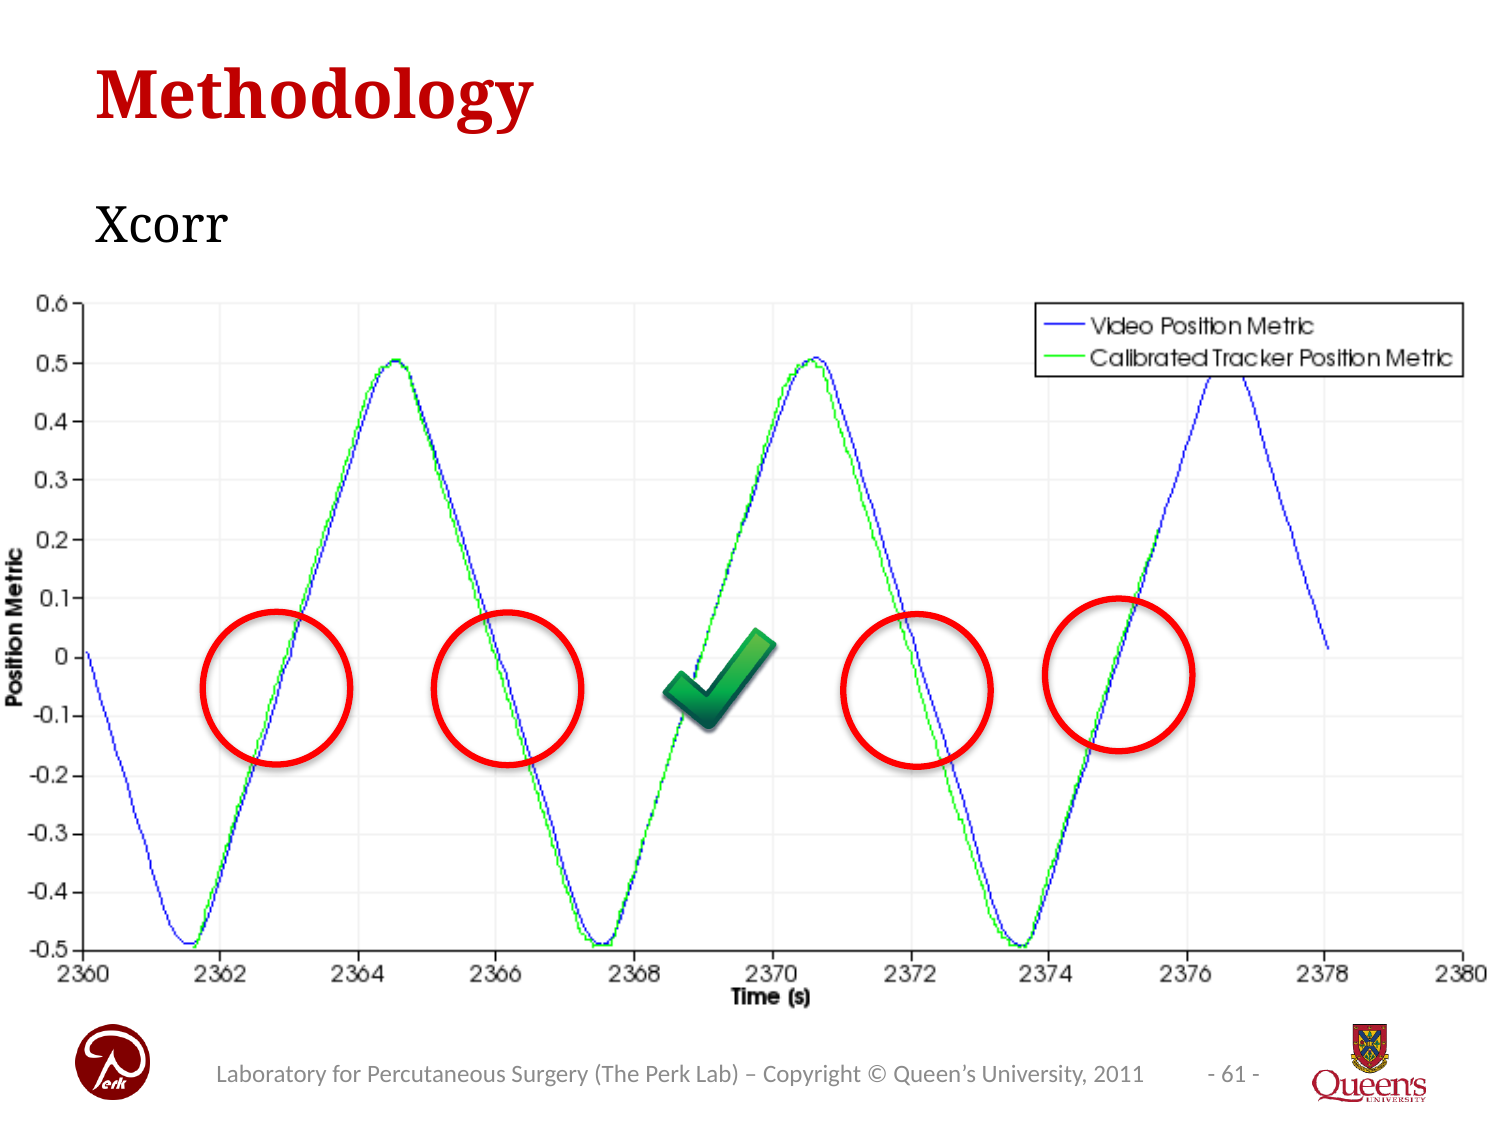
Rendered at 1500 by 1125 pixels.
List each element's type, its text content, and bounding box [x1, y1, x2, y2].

picture [75, 1024, 150, 1100]
picture [0, 267, 1500, 1018]
slide_number - 61 - [1187, 1042, 1275, 1103]
picture [1312, 1024, 1426, 1102]
text_box Methodology Xcorr [80, 44, 1431, 261]
footer Laboratory for Percutaneous Surgery (The Perk Lab) – Copyright © Queen’s University, 2011 [187, 1042, 1175, 1103]
